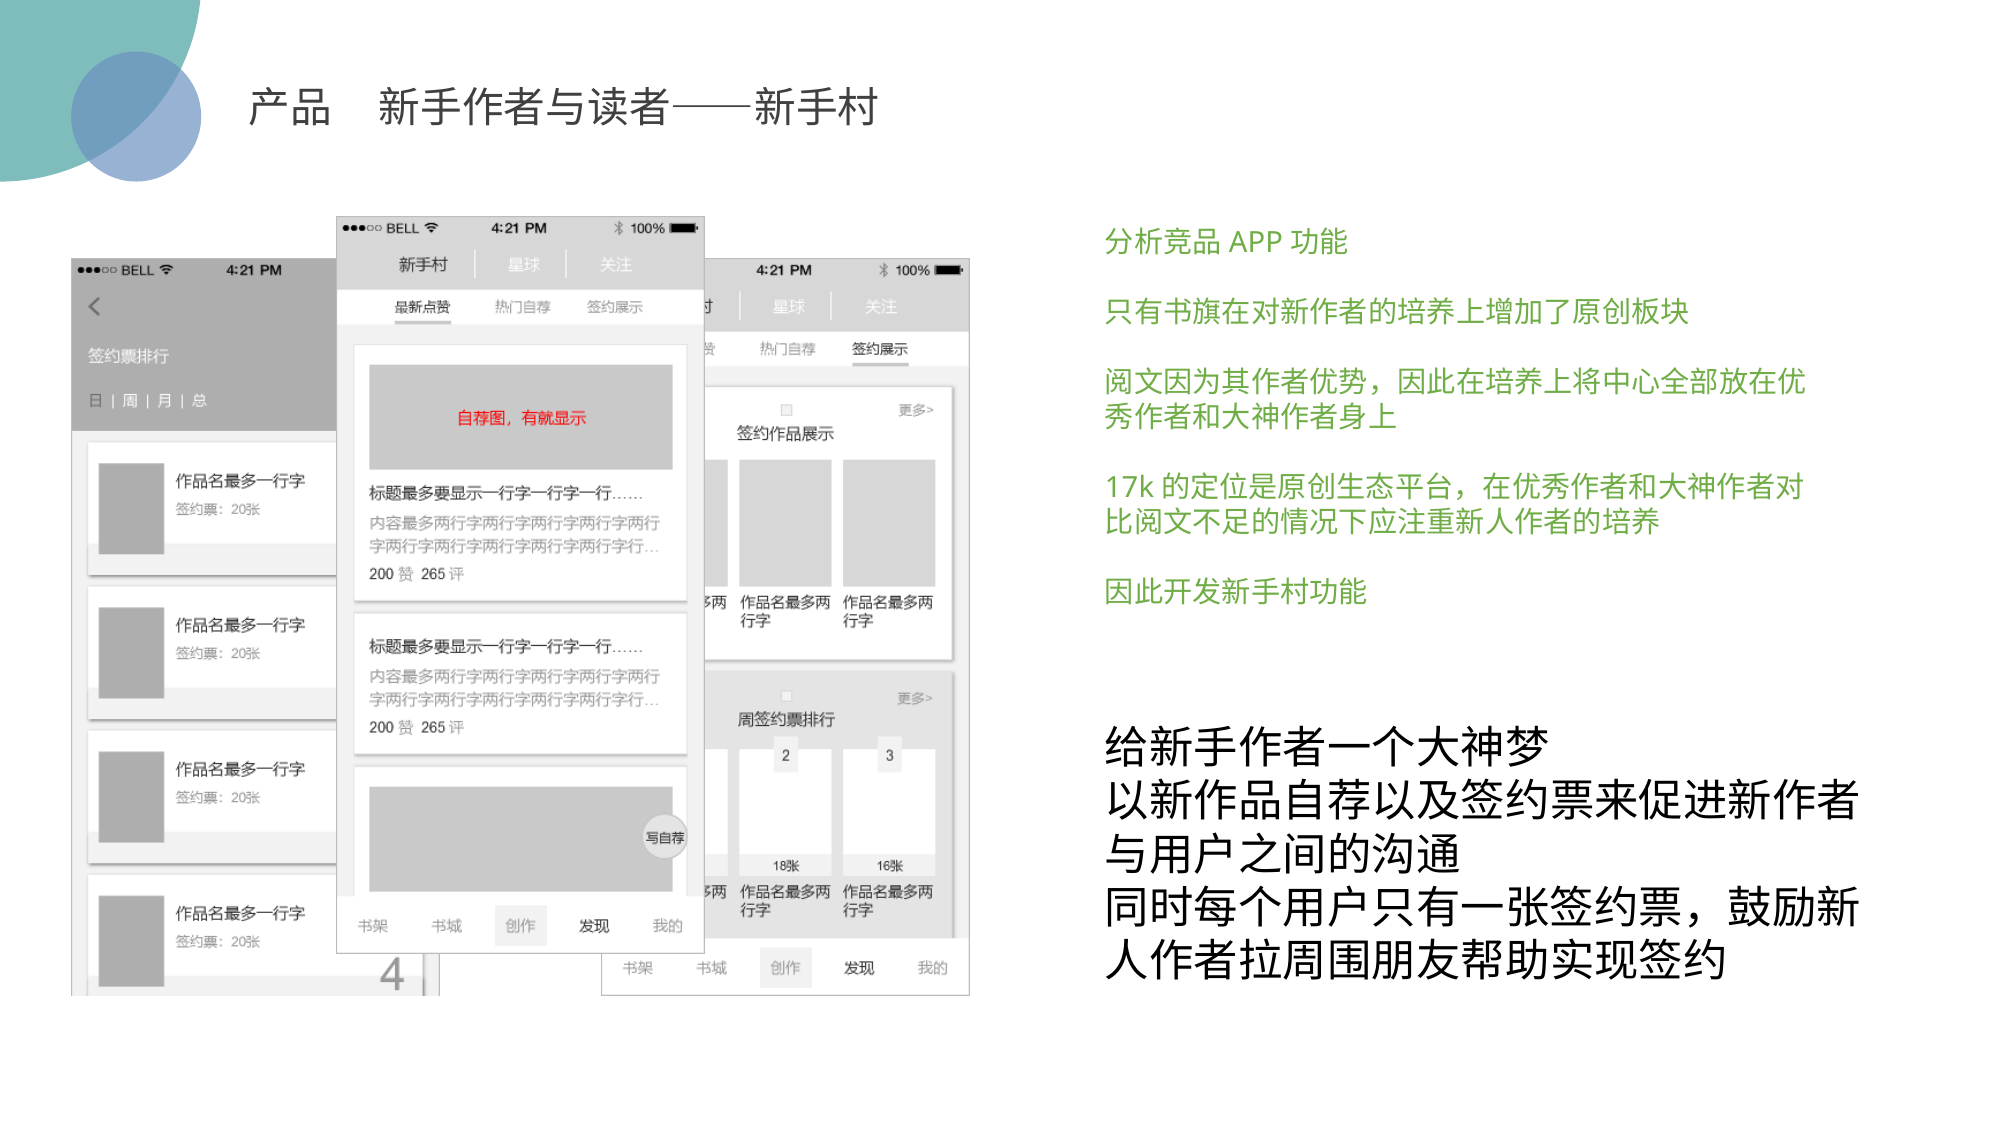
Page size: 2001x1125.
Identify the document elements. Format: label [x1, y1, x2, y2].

text_box [1090, 216, 1839, 616]
text_box [0, 0, 203, 183]
text_box [1090, 711, 1921, 994]
picture [71, 216, 970, 997]
text_box [234, 73, 895, 139]
